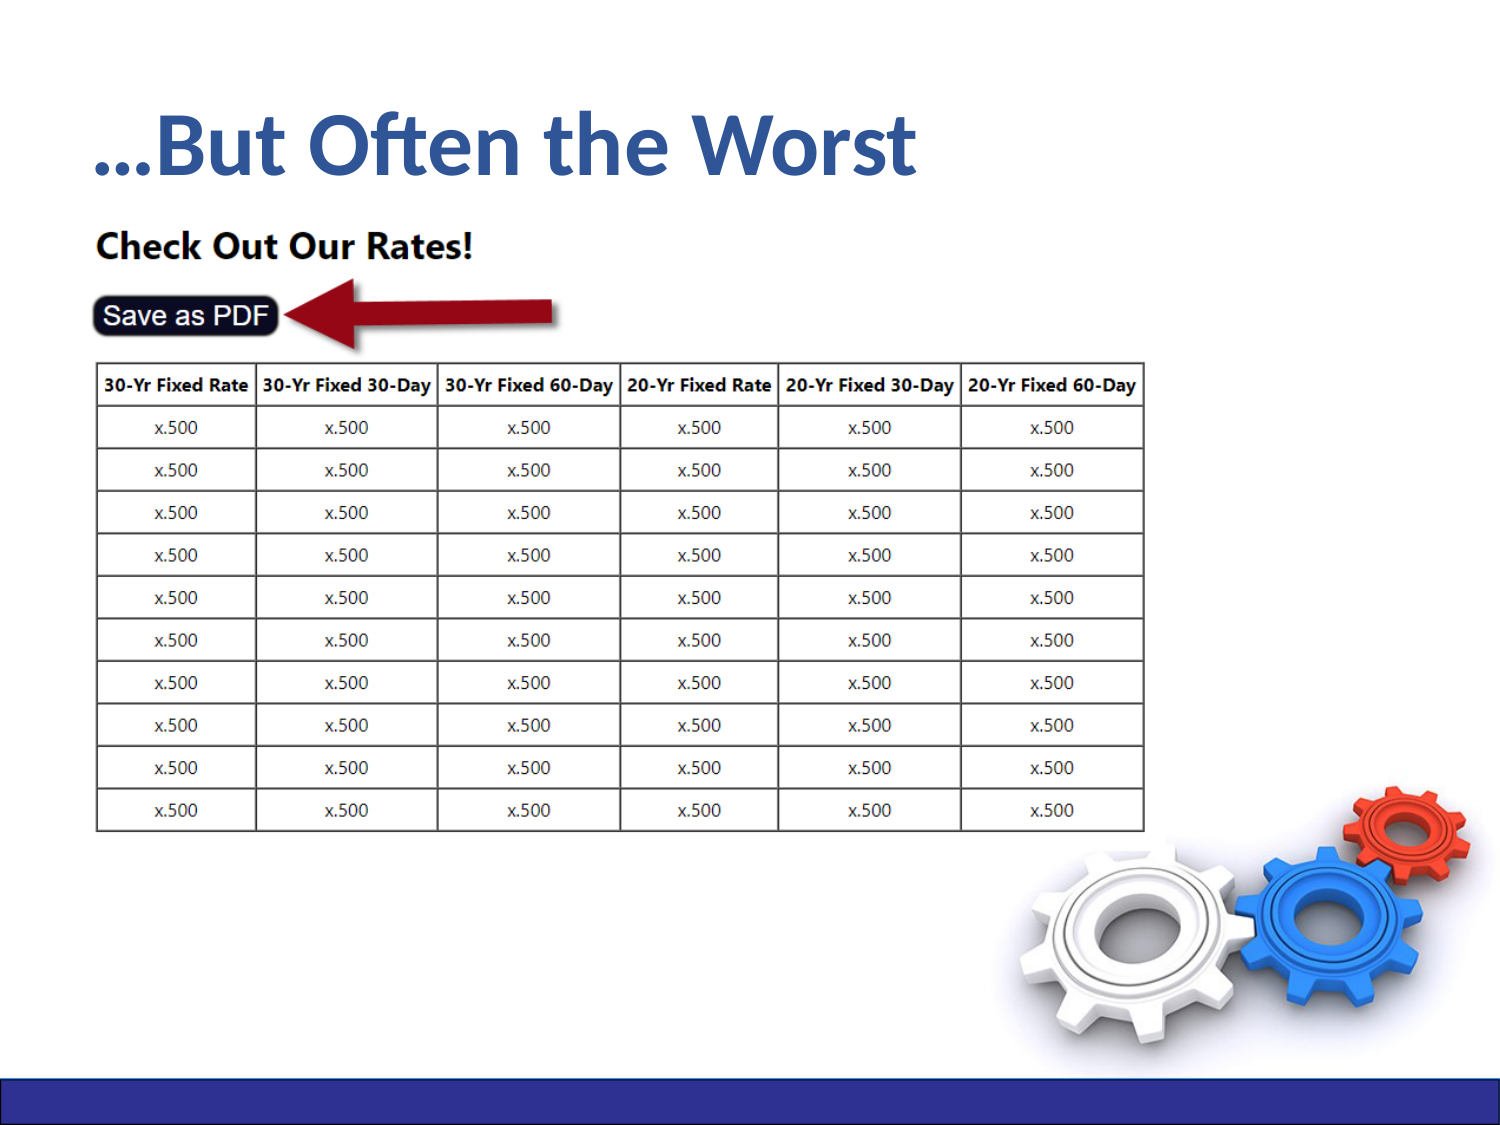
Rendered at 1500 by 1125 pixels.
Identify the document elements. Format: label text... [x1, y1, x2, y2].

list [77, 199, 1166, 851]
title …But Often the Worst [75, 45, 963, 200]
picture [0, 0, 1500, 1125]
